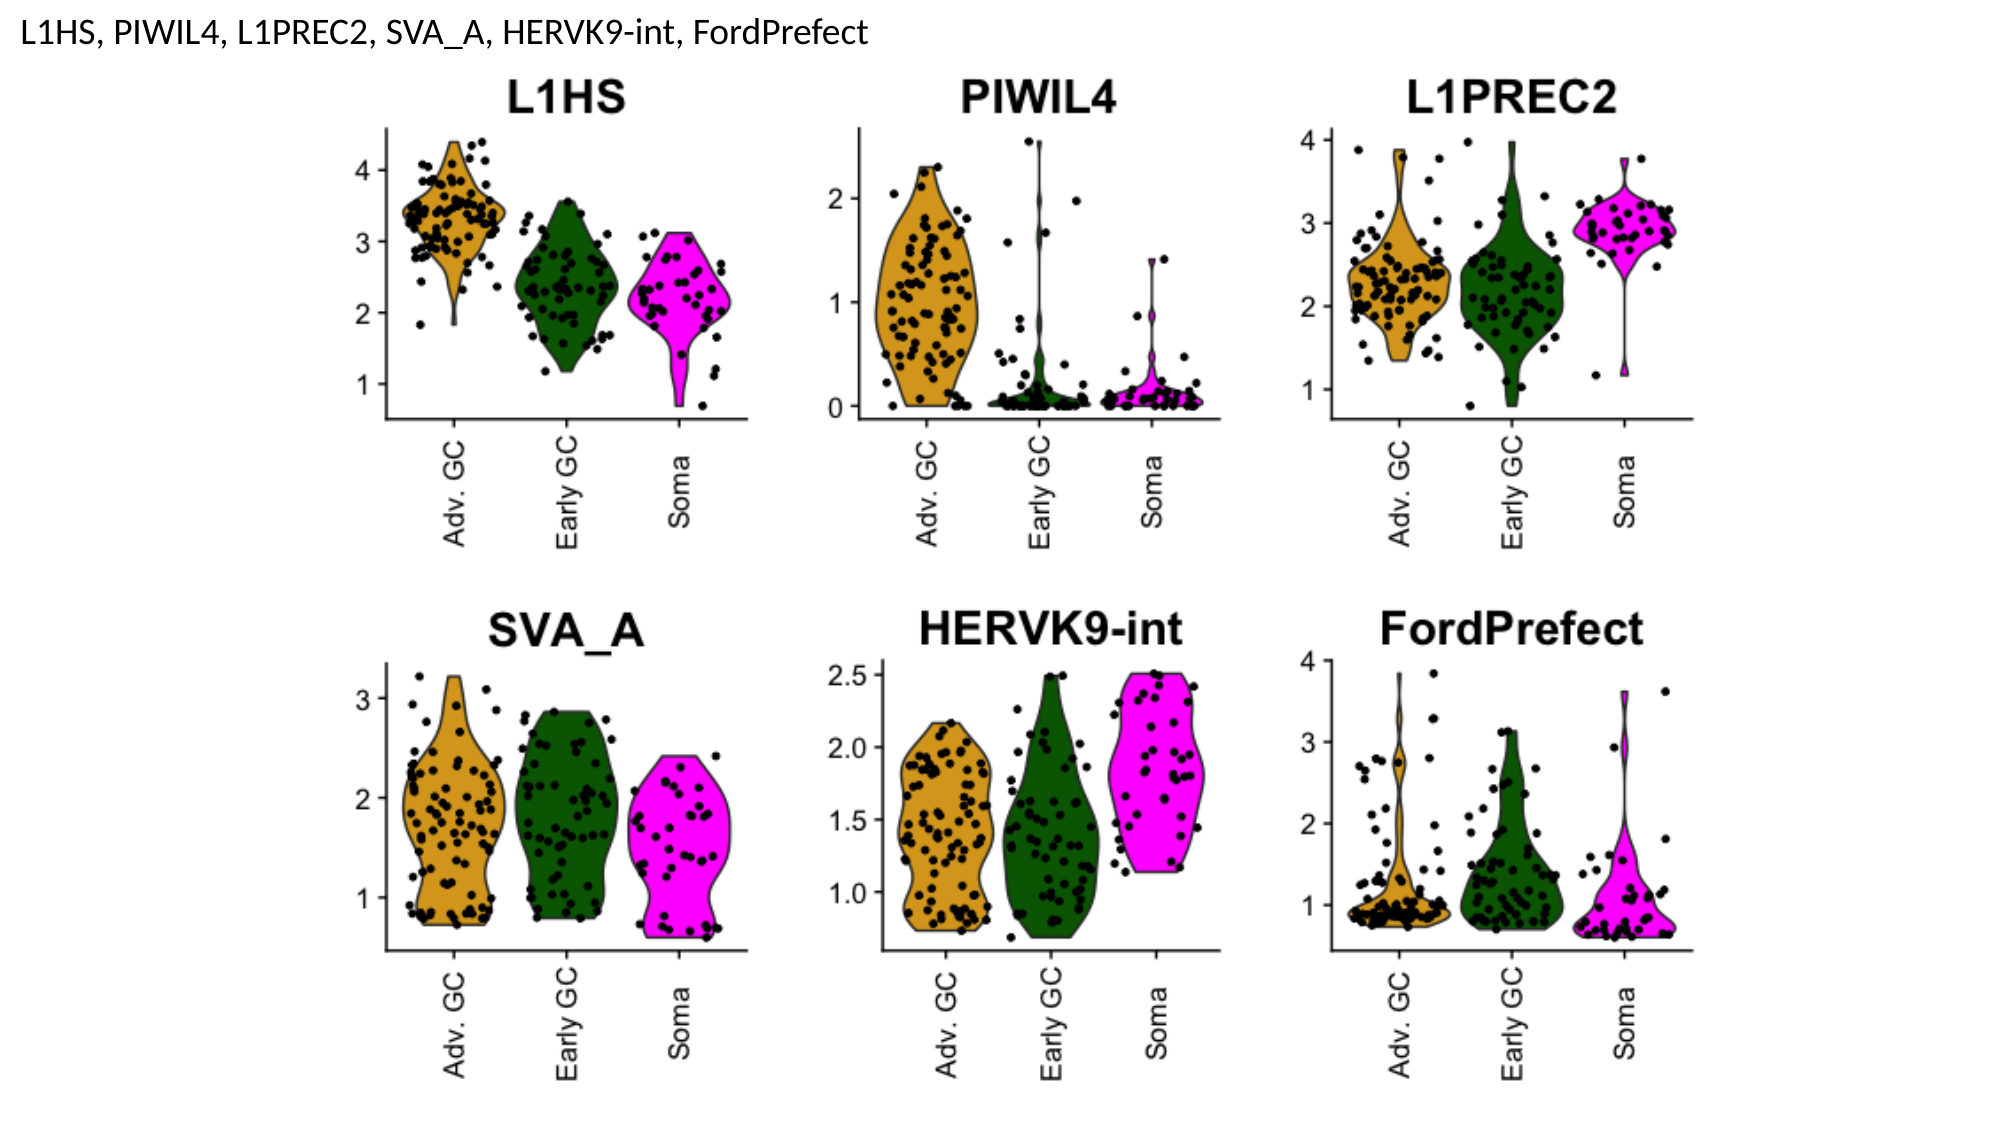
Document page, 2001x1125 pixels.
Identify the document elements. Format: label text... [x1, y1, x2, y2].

text_box L1HS, PIWIL4, L1PREC2, SVA_A, HERVK9-int, FordPrefect [5, 0, 885, 60]
picture [291, 62, 1709, 1125]
